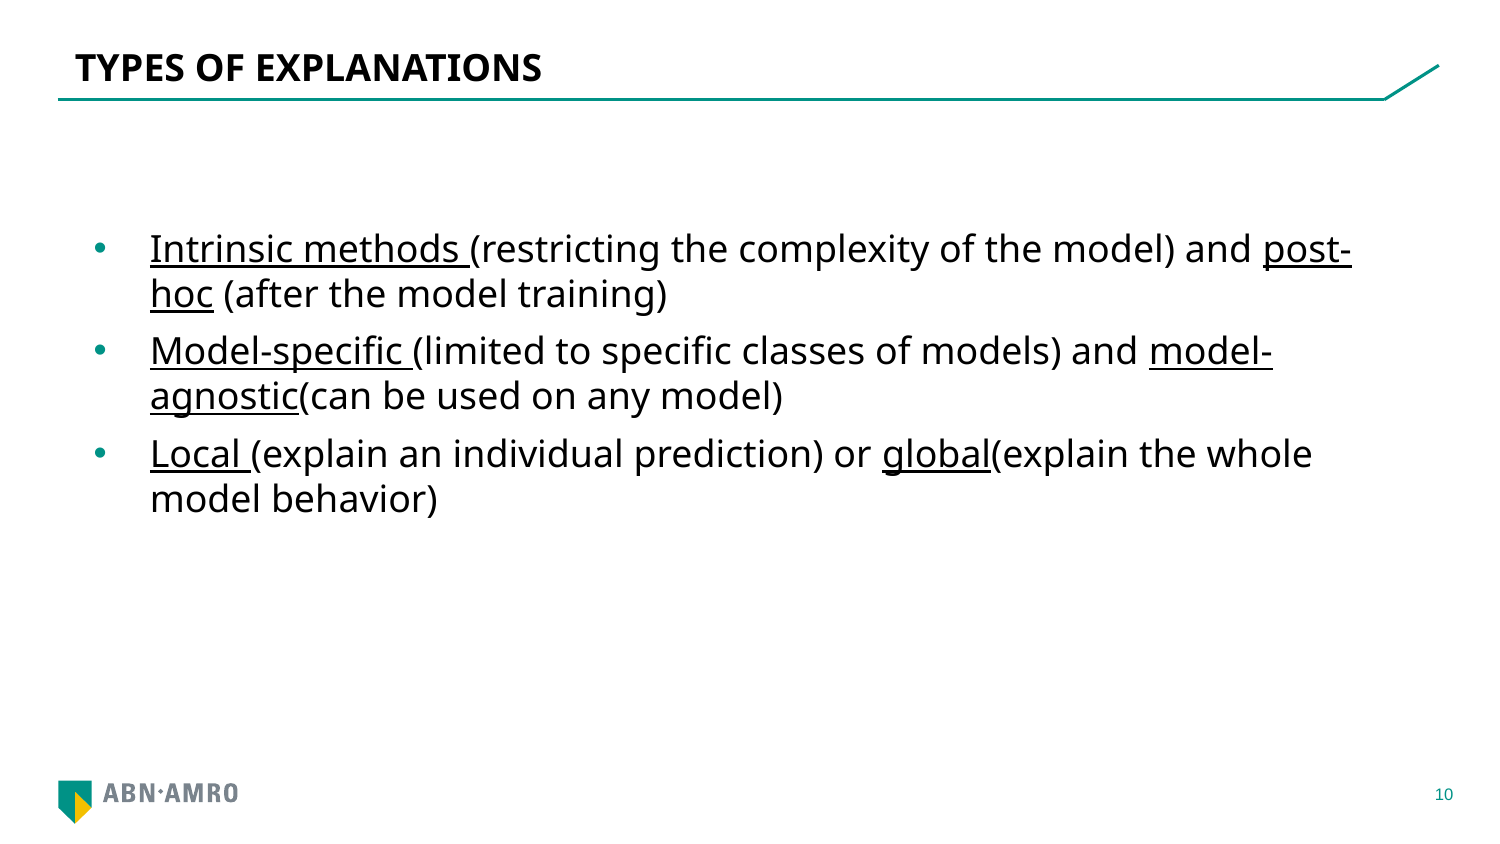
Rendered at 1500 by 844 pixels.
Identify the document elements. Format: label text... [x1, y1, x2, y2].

text_box Types of explanations [74, 48, 1477, 99]
text_box Intrinsic methods (restricting the complexity of the model) and post-hoc (after the model training) Model-specific (limited to specific classes of models) and model-agnostic(can be used on any model) Local (explain an individual prediction) or global(explain the whole model behavior) [74, 126, 1358, 771]
